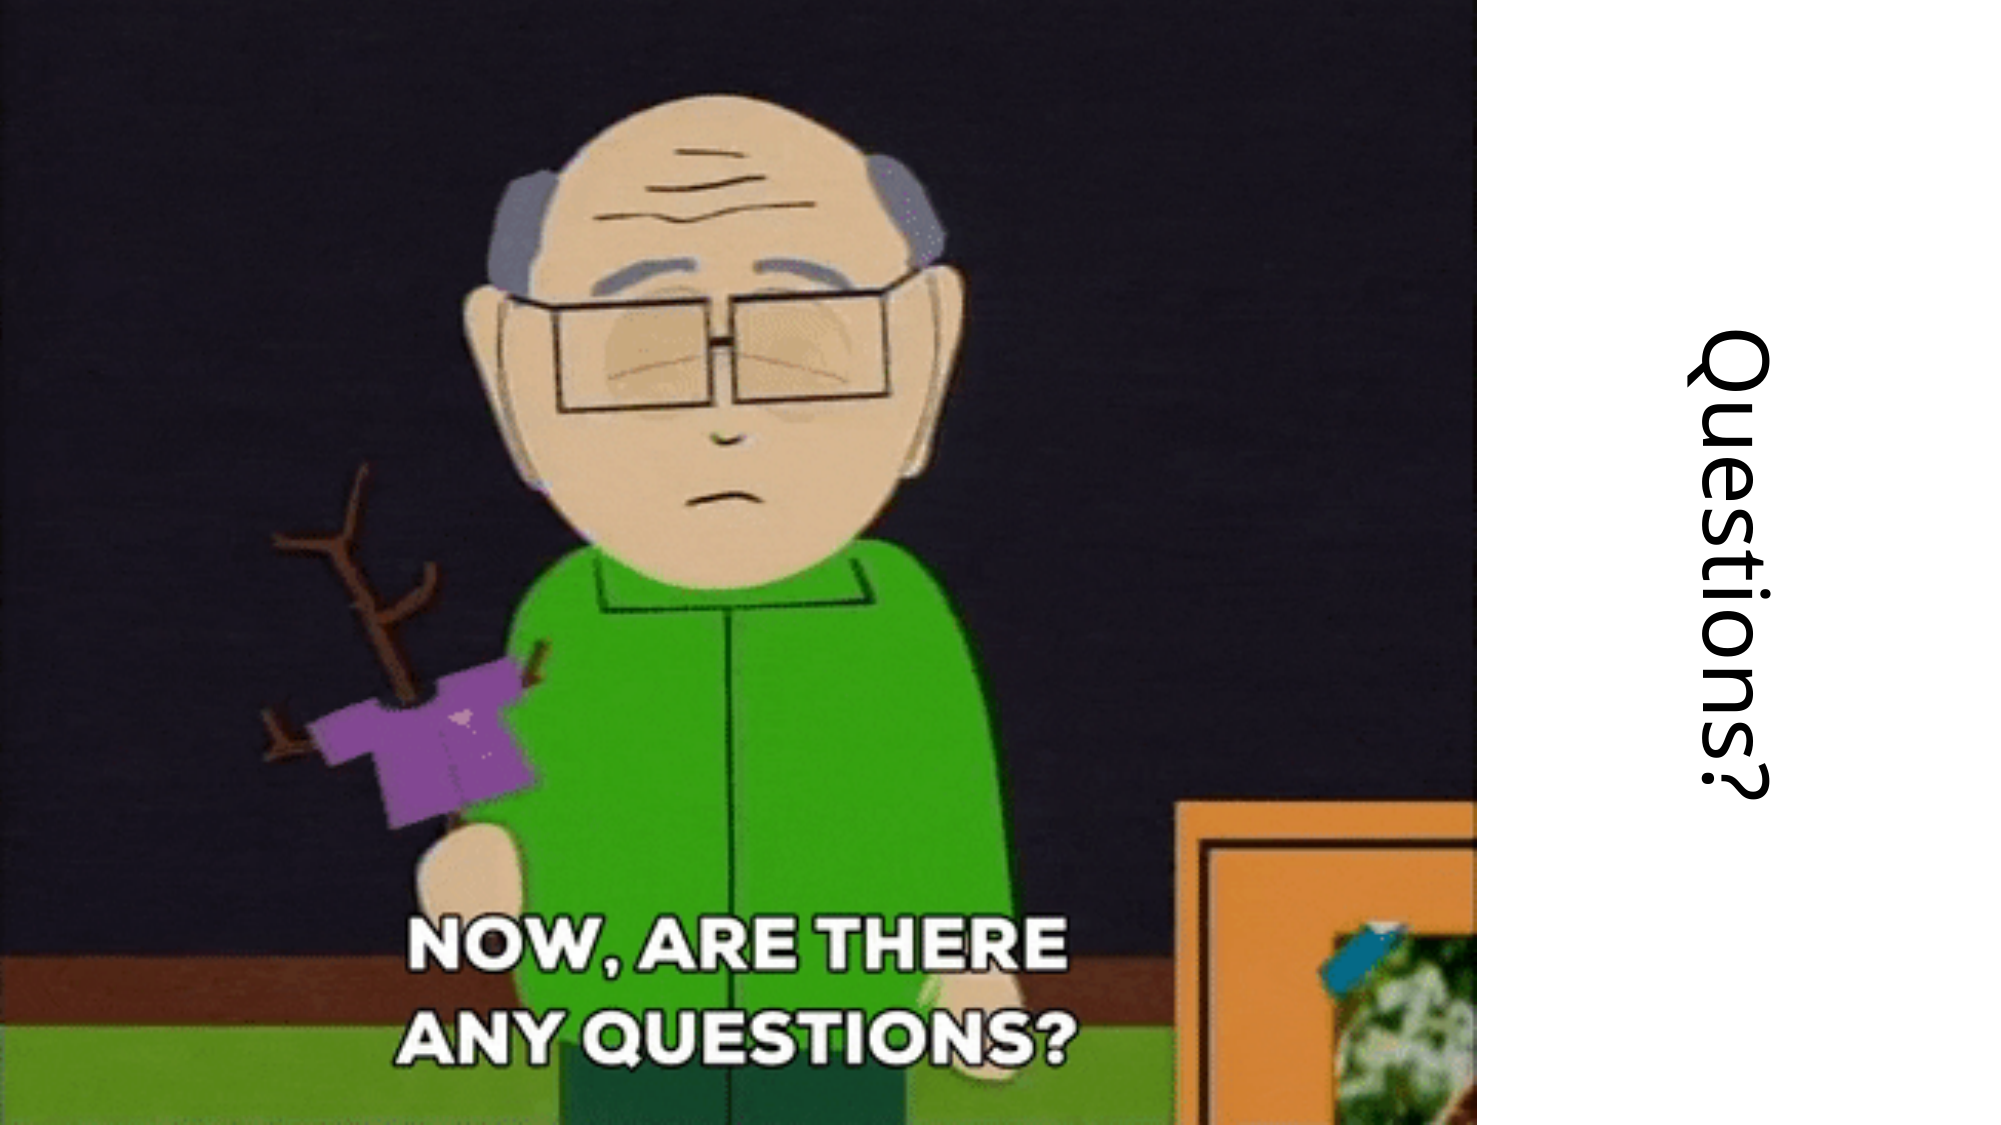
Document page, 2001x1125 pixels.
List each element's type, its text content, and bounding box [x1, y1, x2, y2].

title Questions? [1477, 1, 2000, 1125]
picture [0, 0, 1477, 1125]
